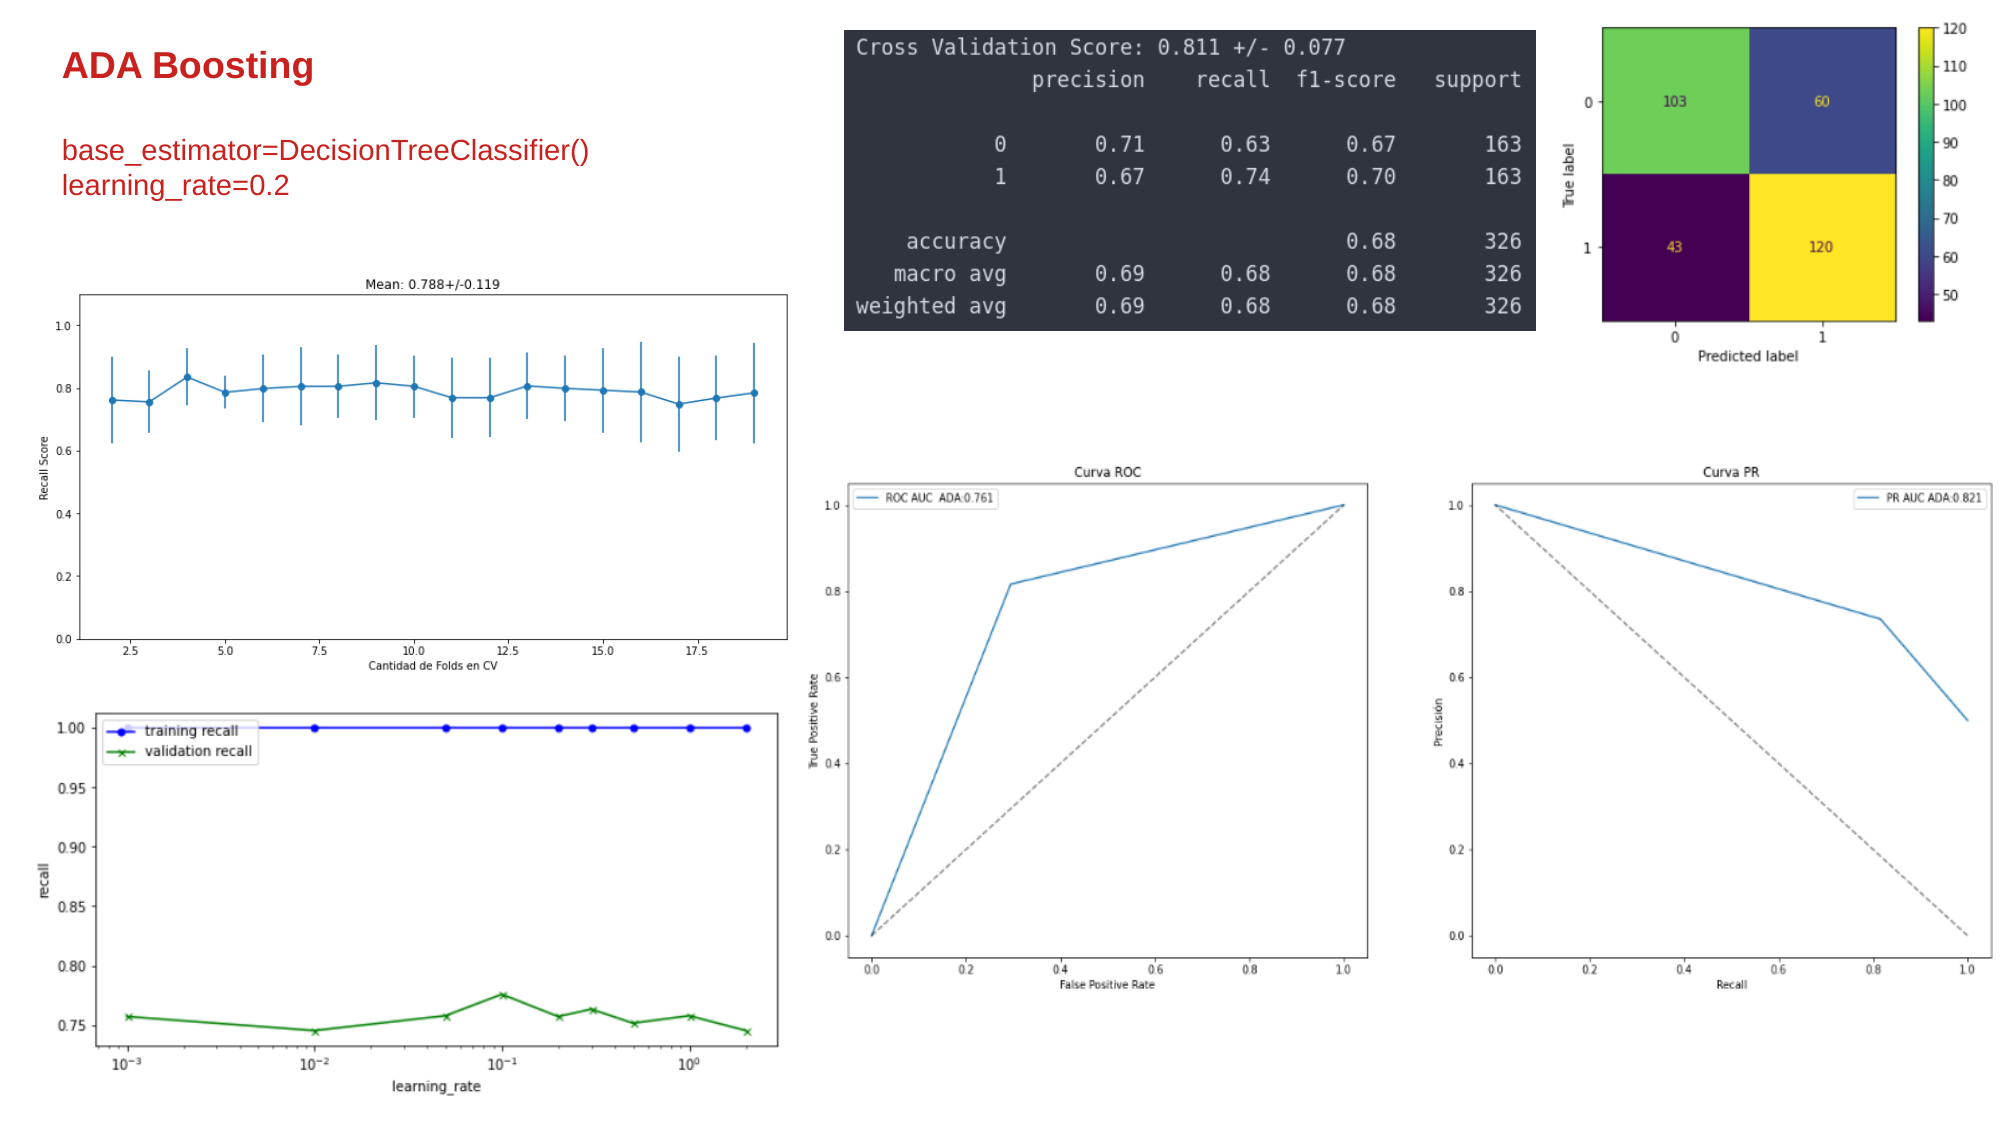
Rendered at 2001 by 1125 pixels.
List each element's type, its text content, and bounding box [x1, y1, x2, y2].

picture [843, 30, 1536, 331]
picture [35, 708, 784, 1099]
picture [35, 271, 792, 675]
text_box ADA Boosting base_estimator=DecisionTreeClassifier() learning_rate=0.2 [47, 33, 615, 237]
picture [802, 460, 1997, 996]
picture [1557, 17, 1973, 373]
